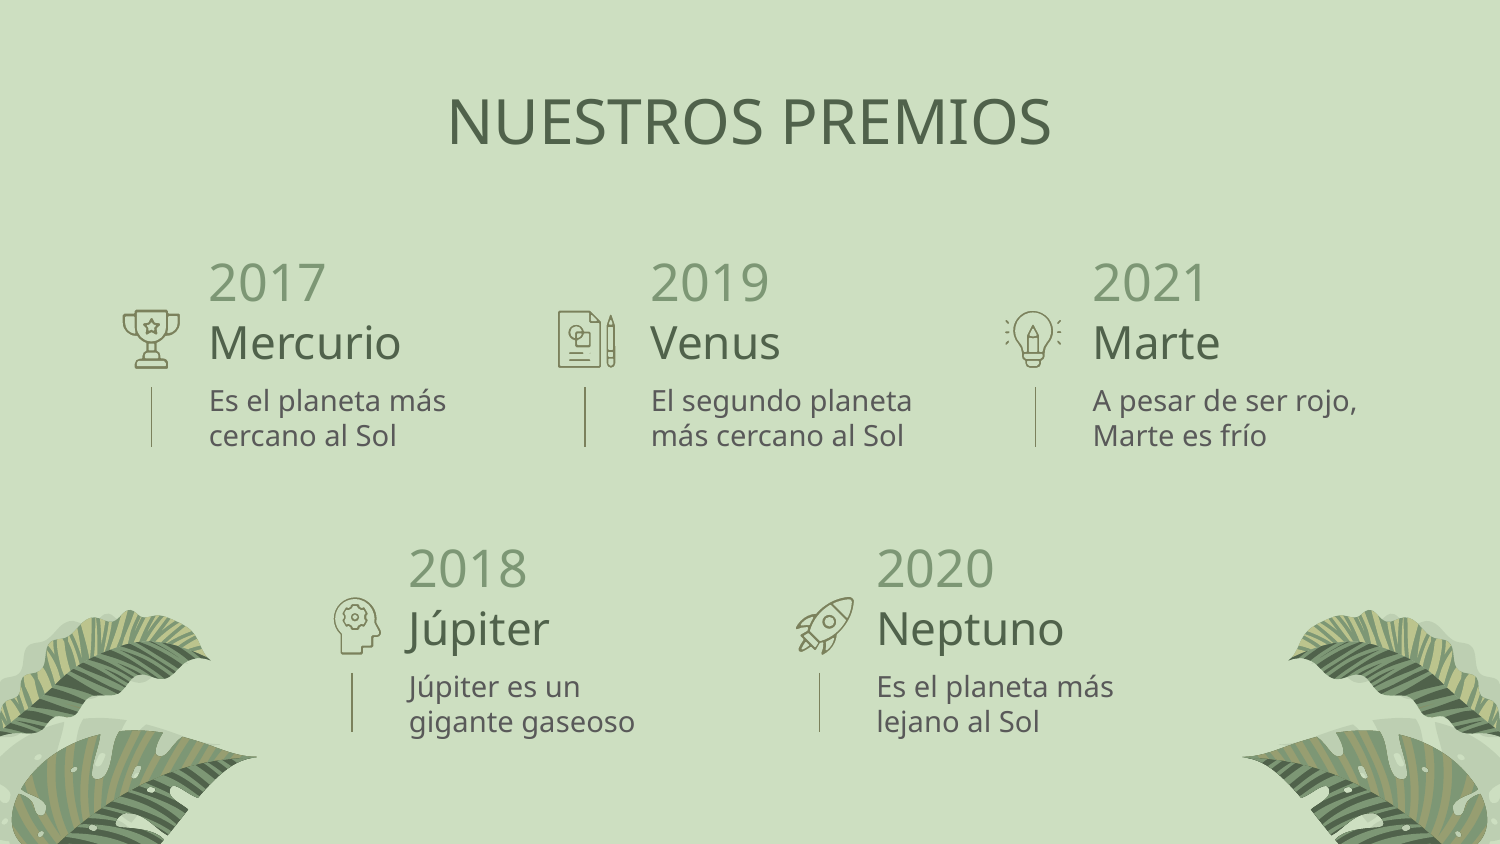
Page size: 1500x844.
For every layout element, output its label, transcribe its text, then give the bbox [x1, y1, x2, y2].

subtitle Es el planeta más lejano al Sol [861, 649, 1162, 758]
title Venus [635, 325, 937, 363]
subtitle A pesar de ser rojo, Marte es frío [1077, 363, 1379, 472]
title 2017 [193, 237, 495, 325]
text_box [556, 309, 617, 369]
title 2021 [1077, 237, 1379, 325]
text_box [1003, 309, 1063, 369]
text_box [121, 308, 181, 370]
title NUESTROS PREMIOS [118, 72, 1382, 167]
subtitle El segundo planeta más cercano al Sol [635, 363, 937, 472]
title 2019 [635, 237, 937, 325]
title 2018 [393, 523, 695, 611]
title 2020 [861, 523, 1162, 611]
title Mercurio [193, 325, 495, 363]
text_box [794, 595, 856, 656]
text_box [332, 596, 384, 656]
title Marte [1077, 325, 1379, 363]
subtitle Júpiter es un gigante gaseoso [393, 649, 695, 758]
subtitle Es el planeta más cercano al Sol [193, 363, 495, 472]
title Neptuno [861, 611, 1162, 649]
title Júpiter [393, 611, 695, 649]
